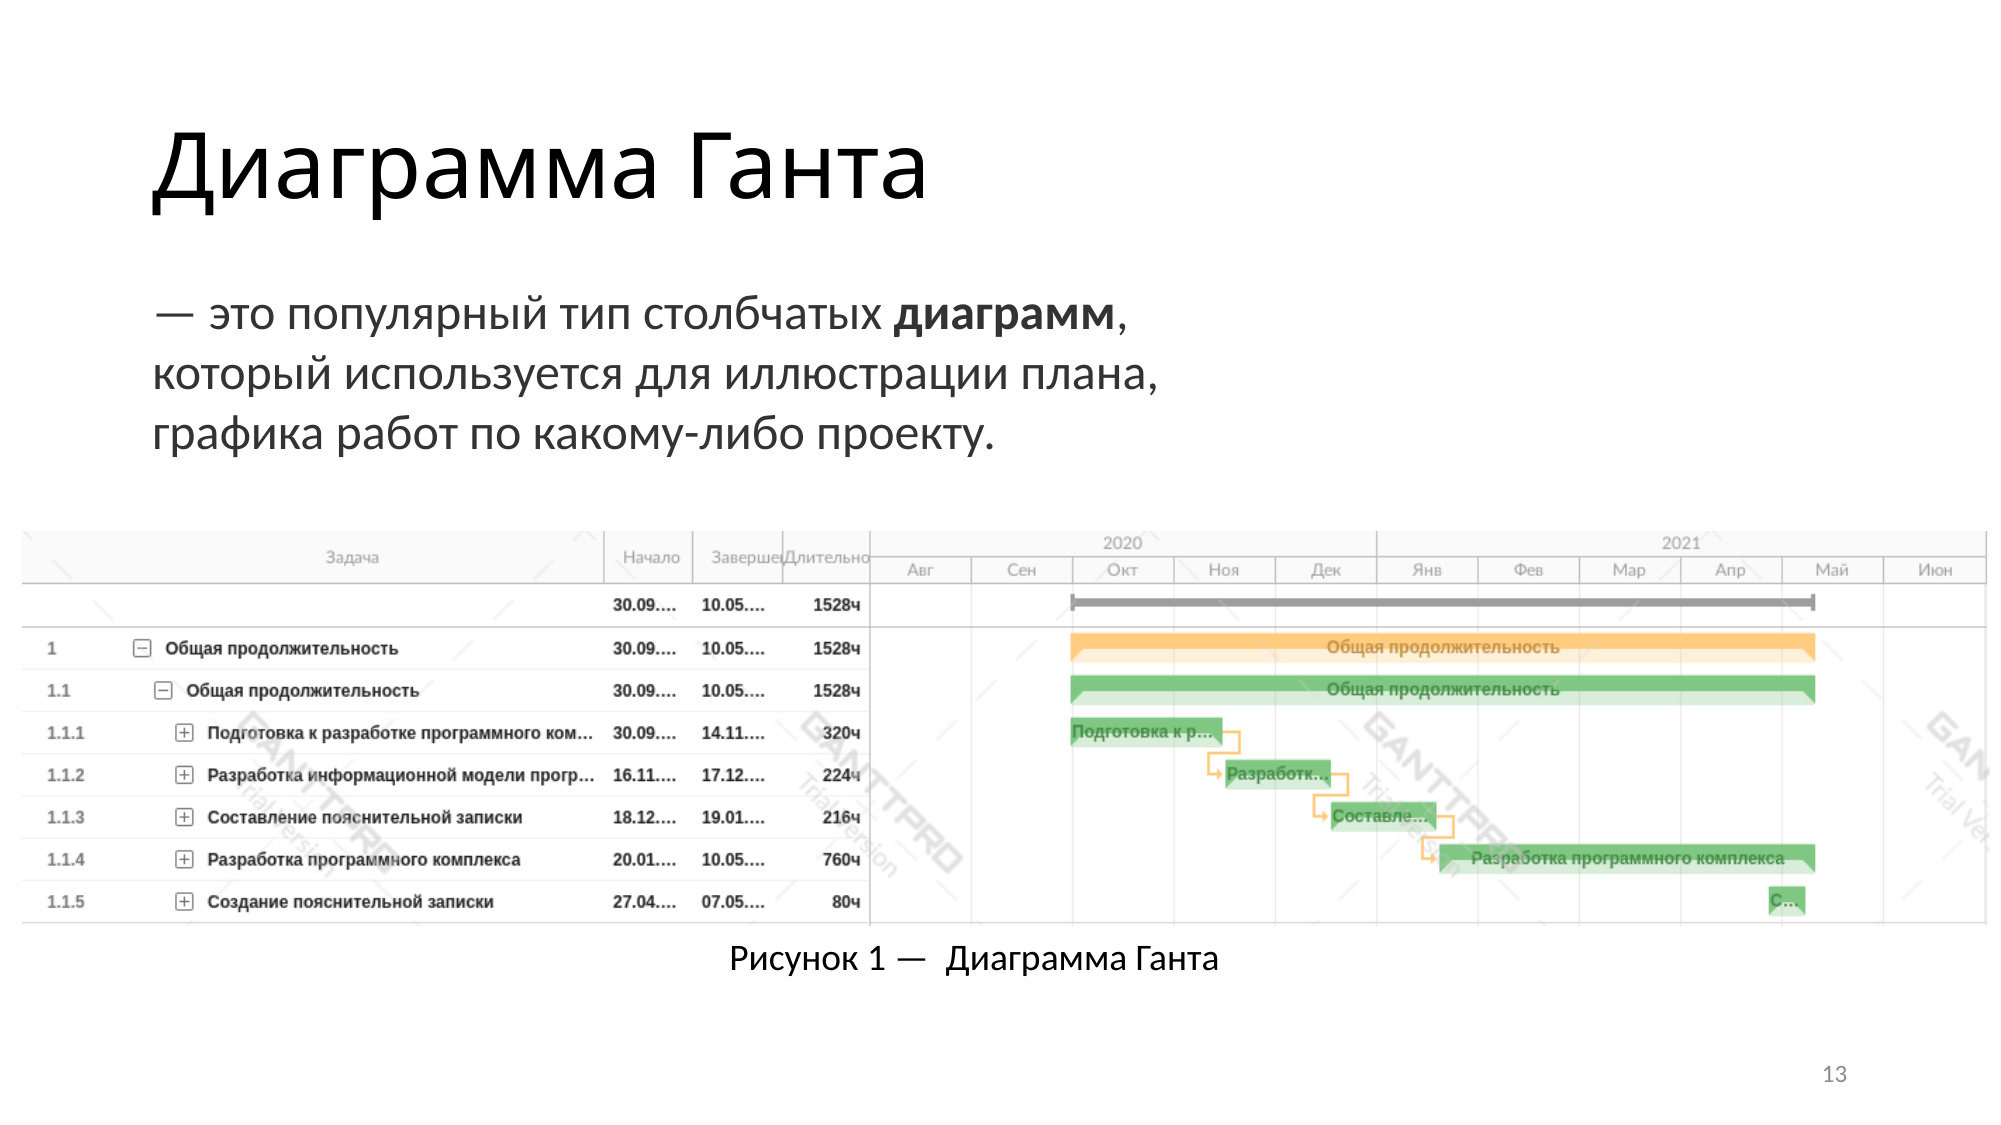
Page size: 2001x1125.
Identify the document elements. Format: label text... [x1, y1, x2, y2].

title Диаграмма Ганта [137, 59, 1863, 278]
text_box — это популярный тип столбчатых диаграмм, который используется для иллюстрации плана, графика работ по какому-либо проекту. [137, 272, 1290, 467]
slide_number 13 [1412, 1042, 1863, 1103]
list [22, 531, 1990, 926]
text_box Рисунок 1 — Диаграмма Ганта [714, 926, 1342, 986]
